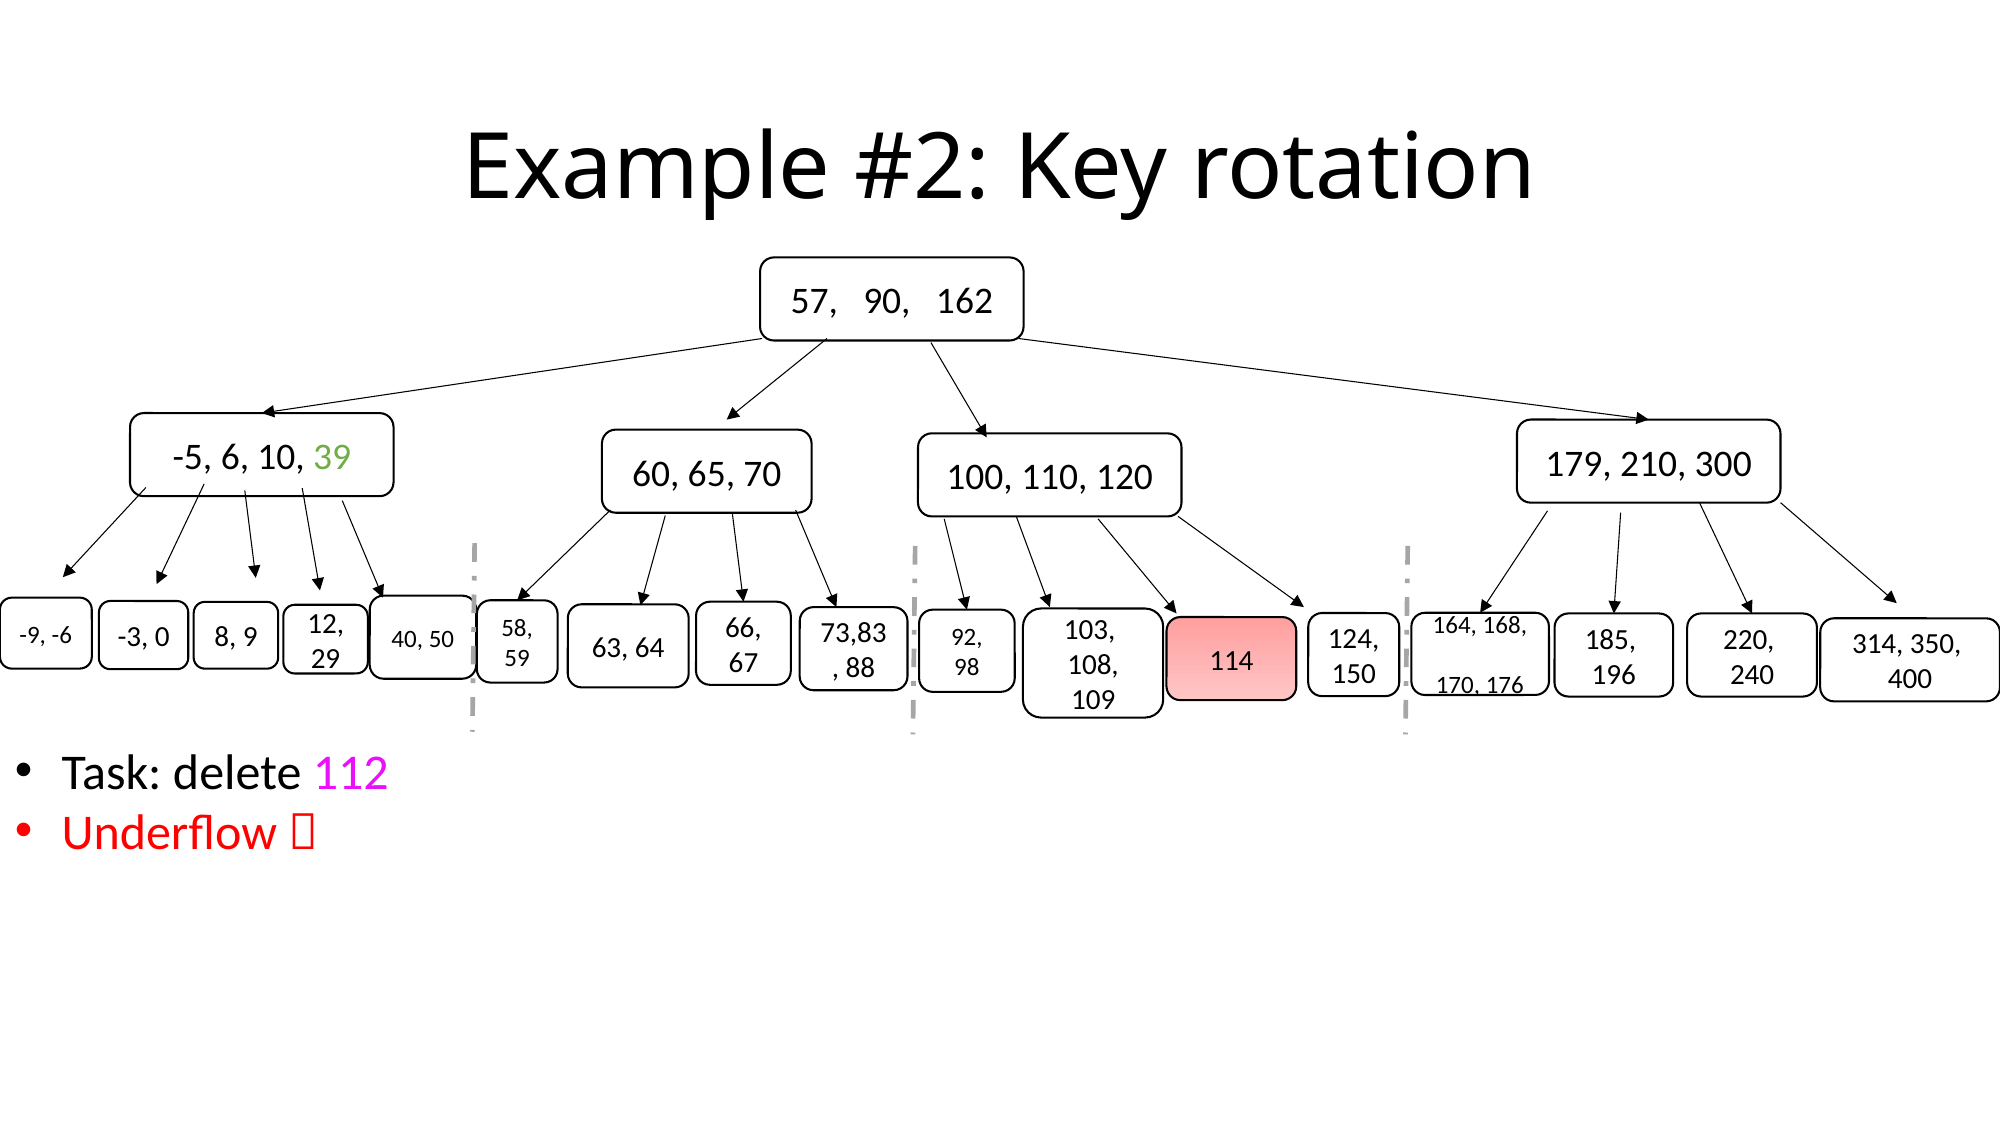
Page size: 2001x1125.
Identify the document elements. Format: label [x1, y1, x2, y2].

text_box [1780, 502, 1897, 604]
text_box [0, 596, 93, 670]
text_box [192, 600, 280, 670]
text_box [1553, 512, 1675, 698]
text_box [566, 515, 690, 689]
text_box [0, 428, 1976, 867]
text_box [97, 599, 190, 671]
text_box [1819, 617, 2000, 703]
title [137, 59, 1863, 278]
text_box [62, 256, 1818, 719]
text_box [1307, 611, 1401, 698]
text_box [1410, 510, 1551, 697]
